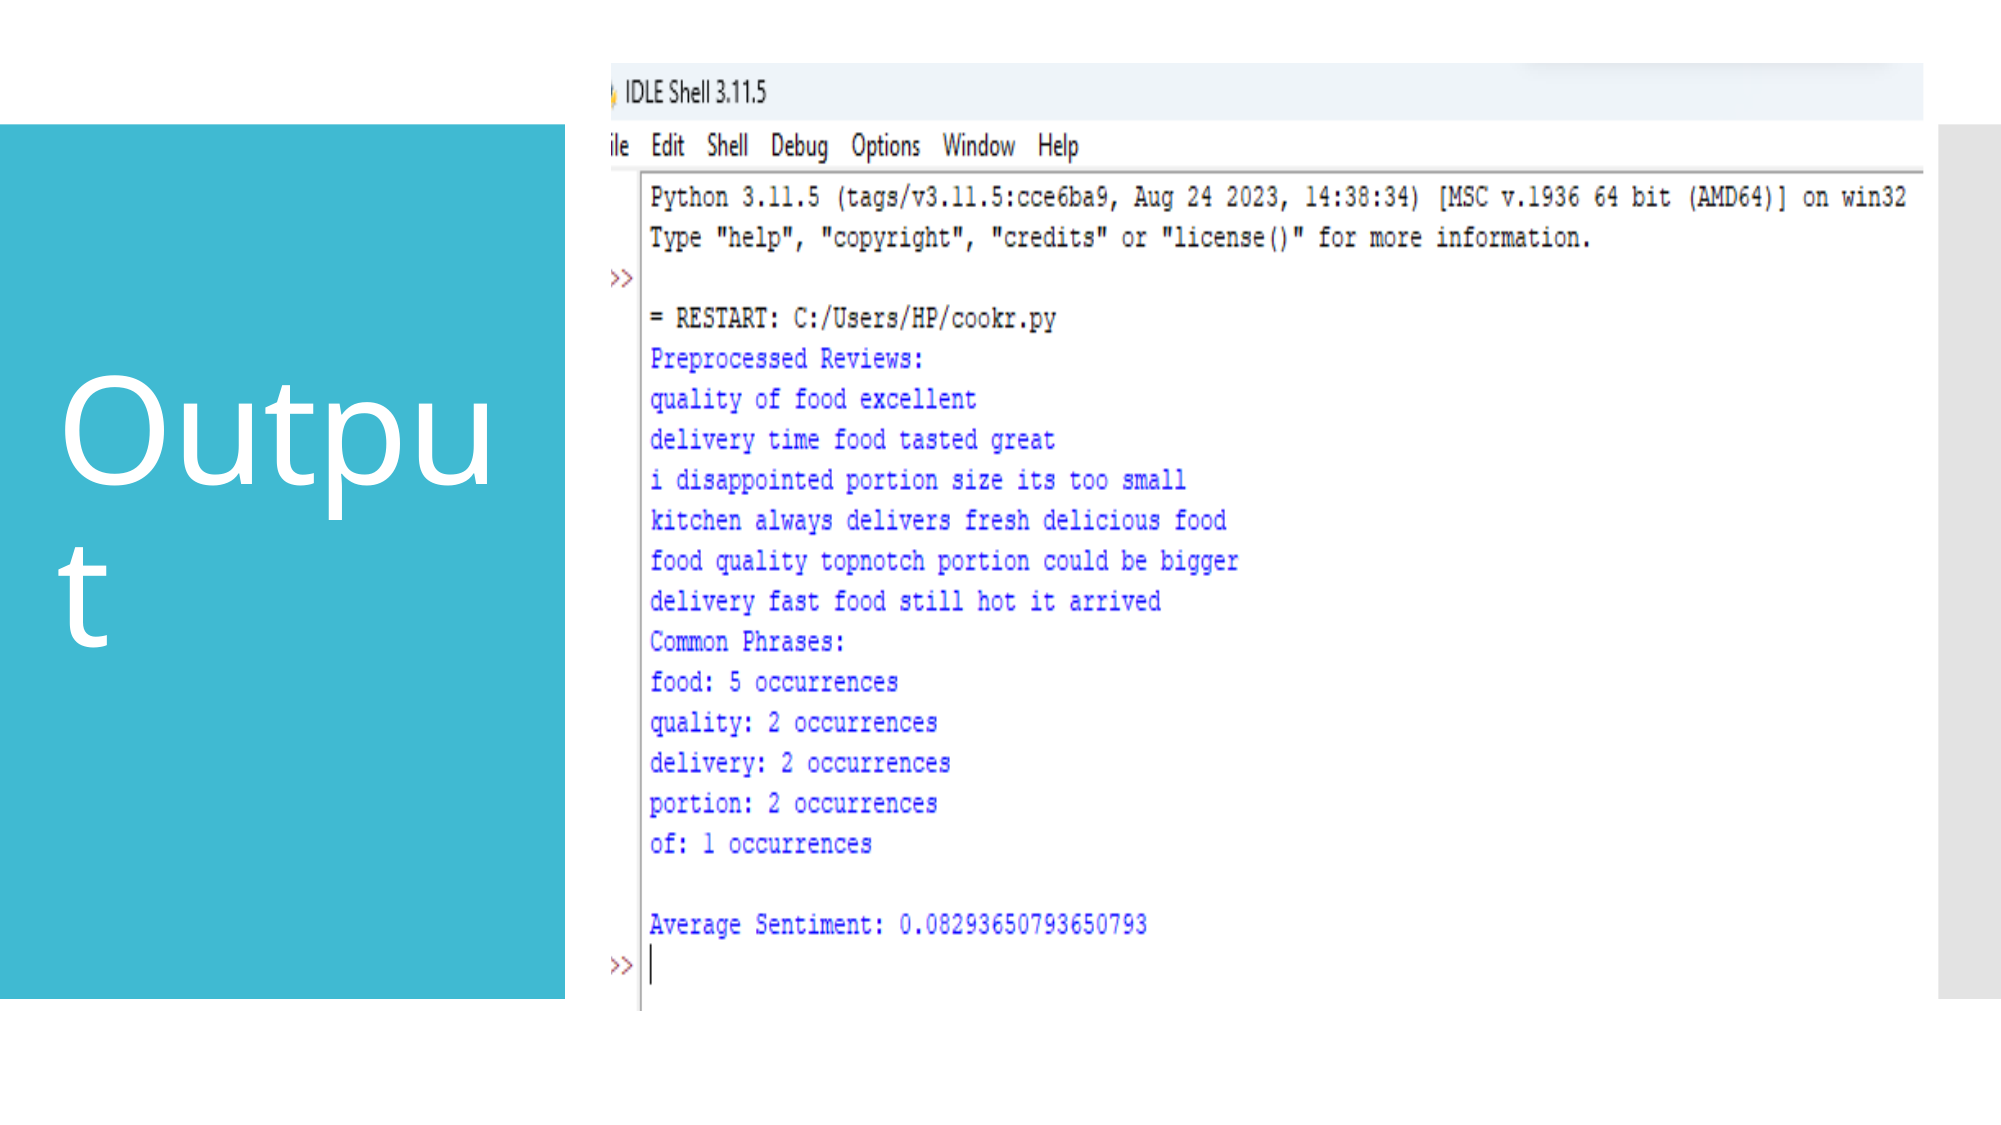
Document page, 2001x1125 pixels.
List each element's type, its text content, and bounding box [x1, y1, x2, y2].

title Output [41, 184, 525, 940]
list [610, 0, 1924, 1011]
